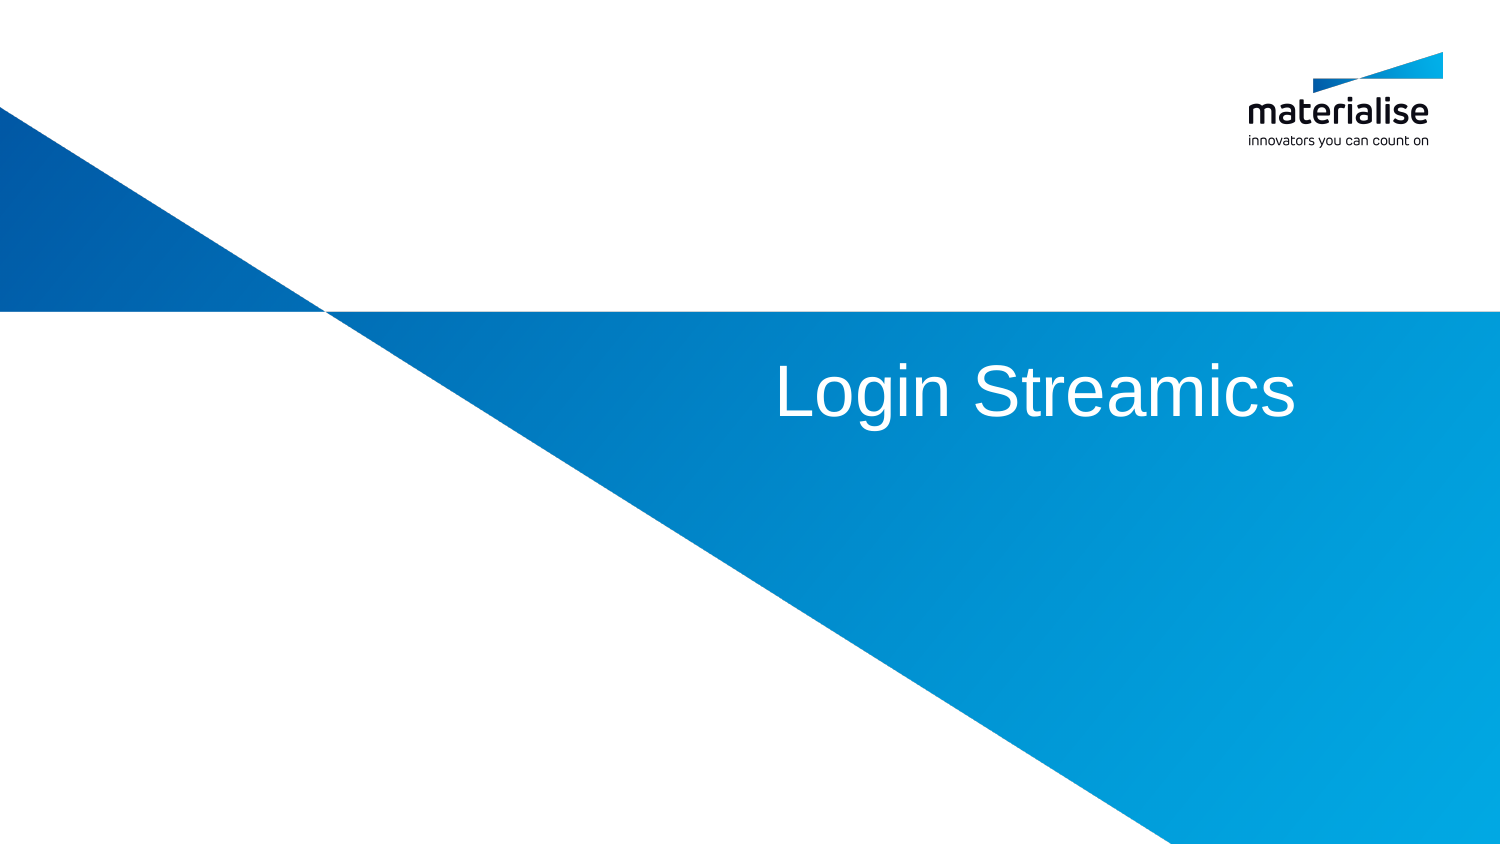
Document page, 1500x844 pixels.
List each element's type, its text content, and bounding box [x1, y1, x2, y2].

title Login Streamics [759, 352, 1392, 602]
picture [0, 52, 1500, 844]
